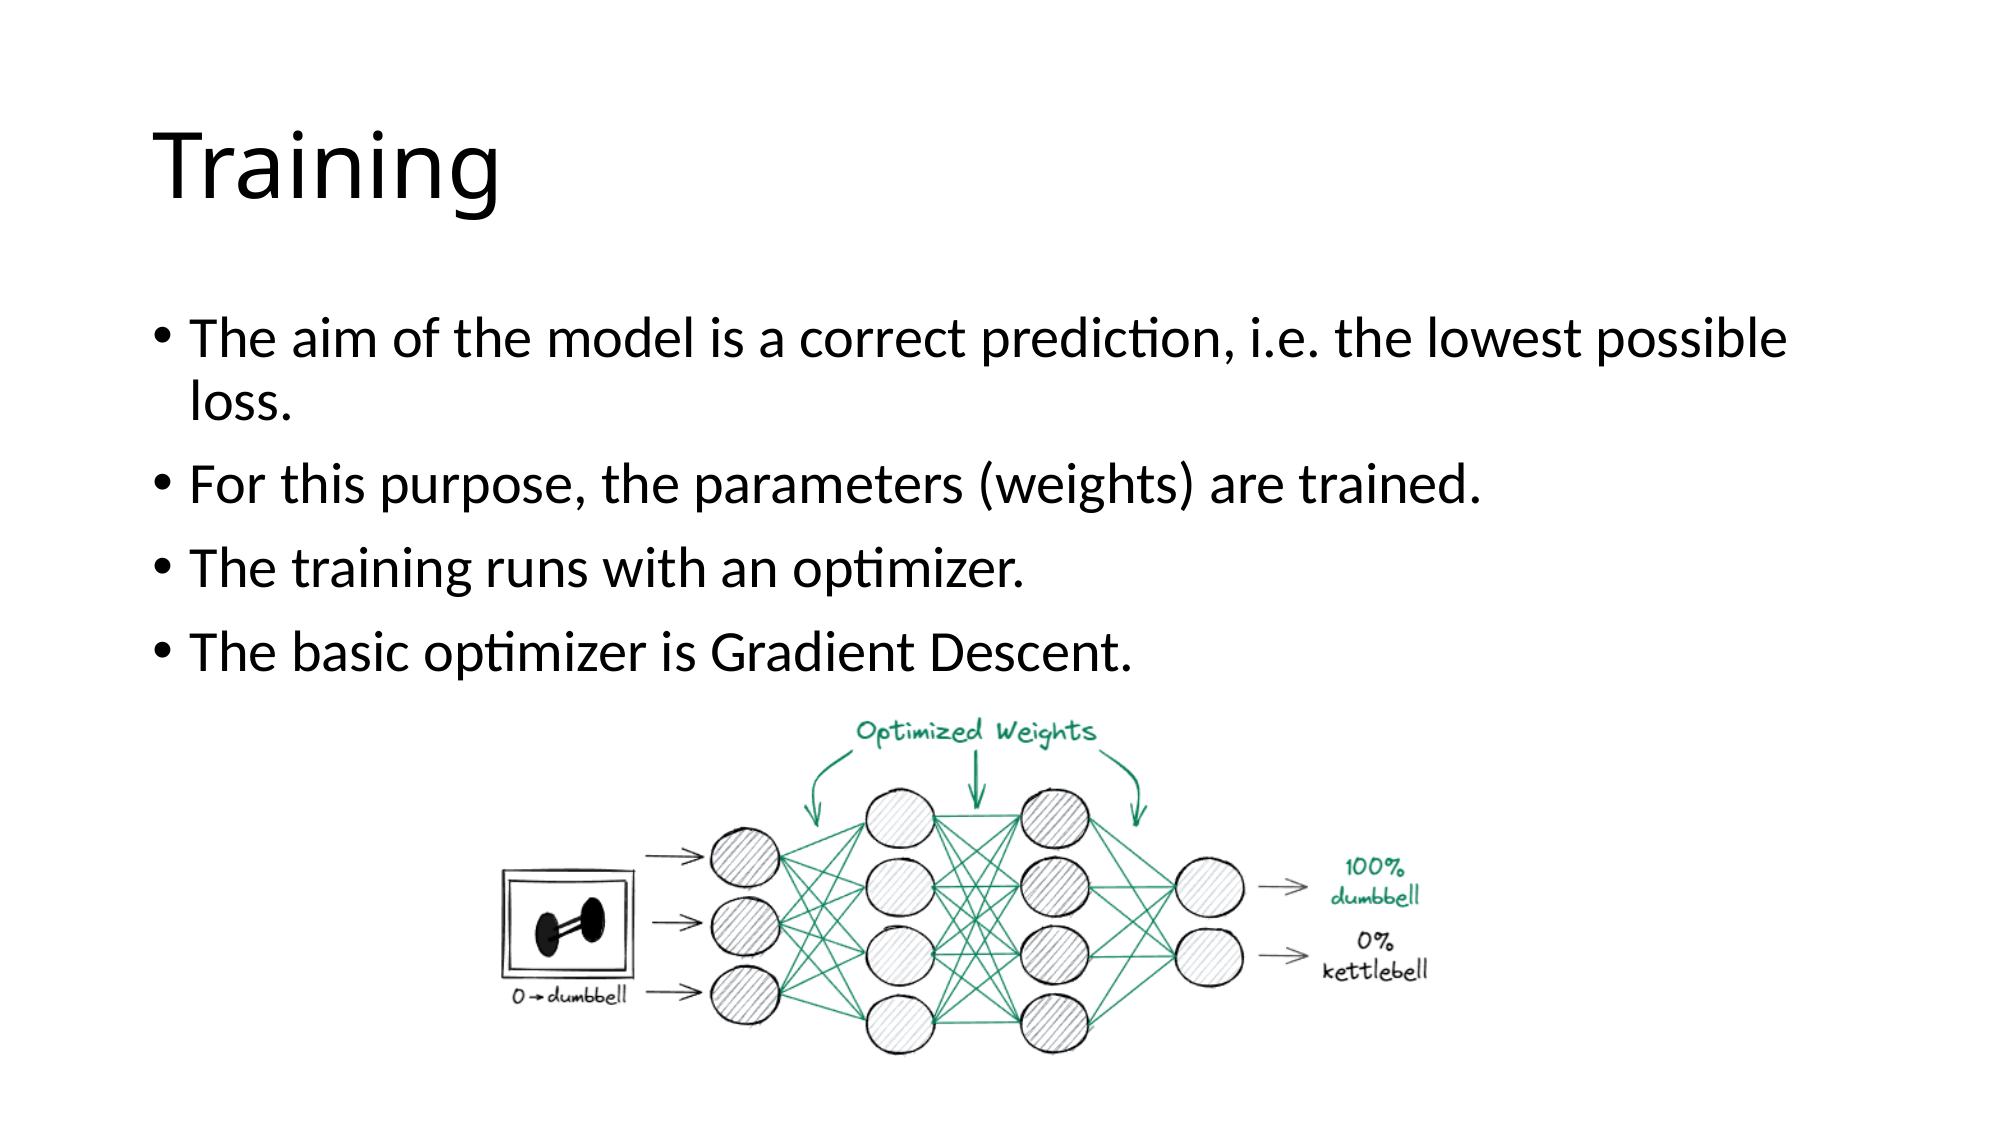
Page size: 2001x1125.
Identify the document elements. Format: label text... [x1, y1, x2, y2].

picture [490, 702, 1455, 1065]
list The aim of the model is a correct prediction, i.e. the lowest possible loss. For this purpose, the parameters (weights) are trained. The training runs with an optimizer. The basic optimizer is Gradient Descent. [137, 299, 1863, 1014]
title Training [137, 59, 1863, 278]
